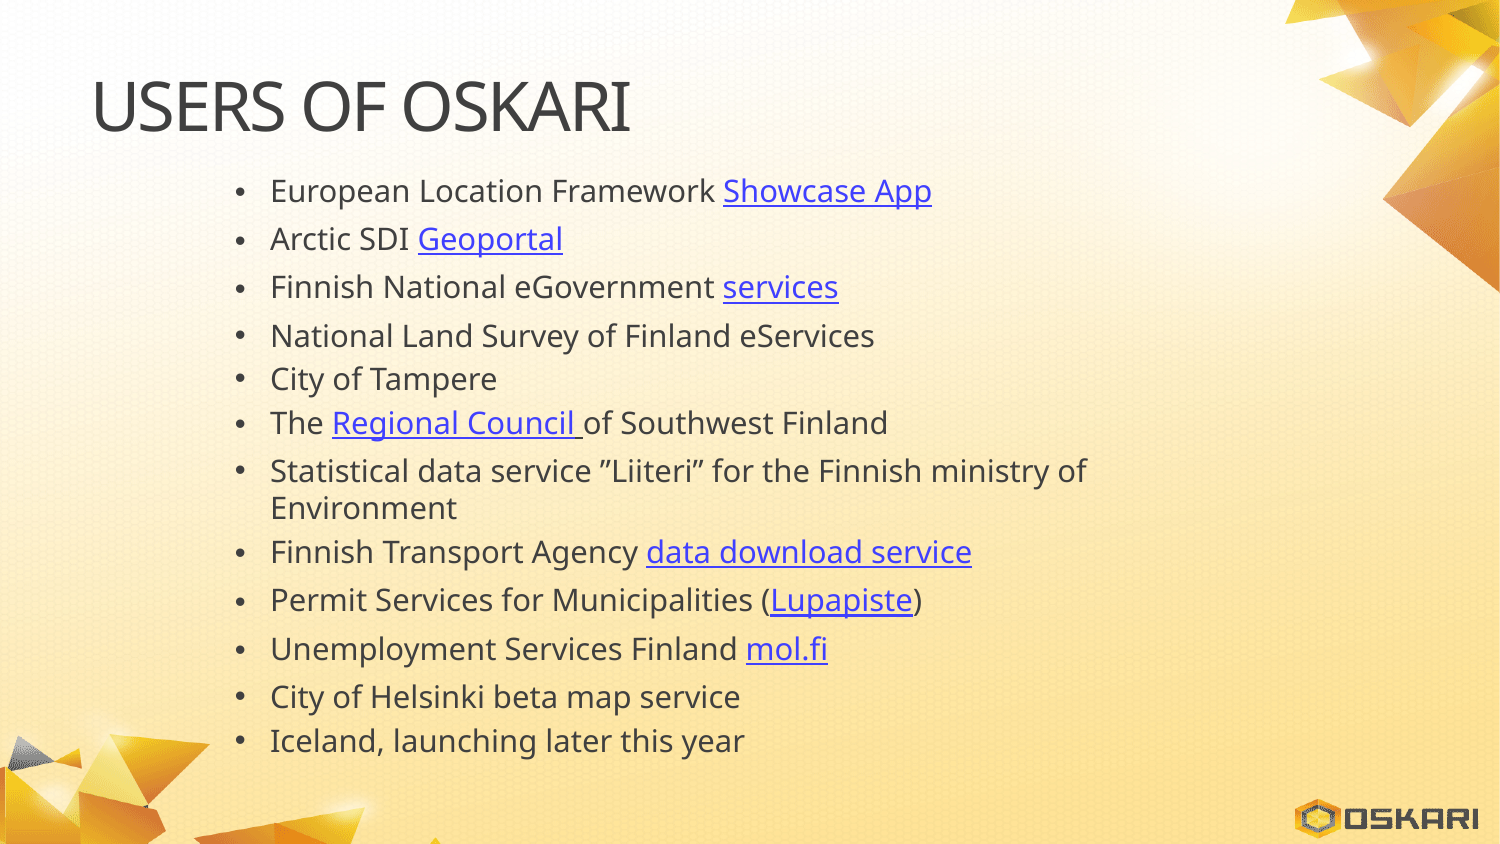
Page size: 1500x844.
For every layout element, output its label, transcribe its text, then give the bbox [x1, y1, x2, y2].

list European Location Framework Showcase App Arctic SDI Geoportal Finnish National eGovernment services National Land Survey of Finland eServices City of Tampere The Regional Council of Southwest Finland Statistical data service ”Liiteri” for the Finnish ministry of Environment Finnish Transport Agency data download service Permit Services for Municipalities (Lupapiste) Unemployment Services Finland mol.fi City of Helsinki beta map service Iceland, launching later this year [219, 163, 1281, 770]
title Users of Oskari [75, 33, 1425, 175]
picture [0, 0, 1500, 844]
